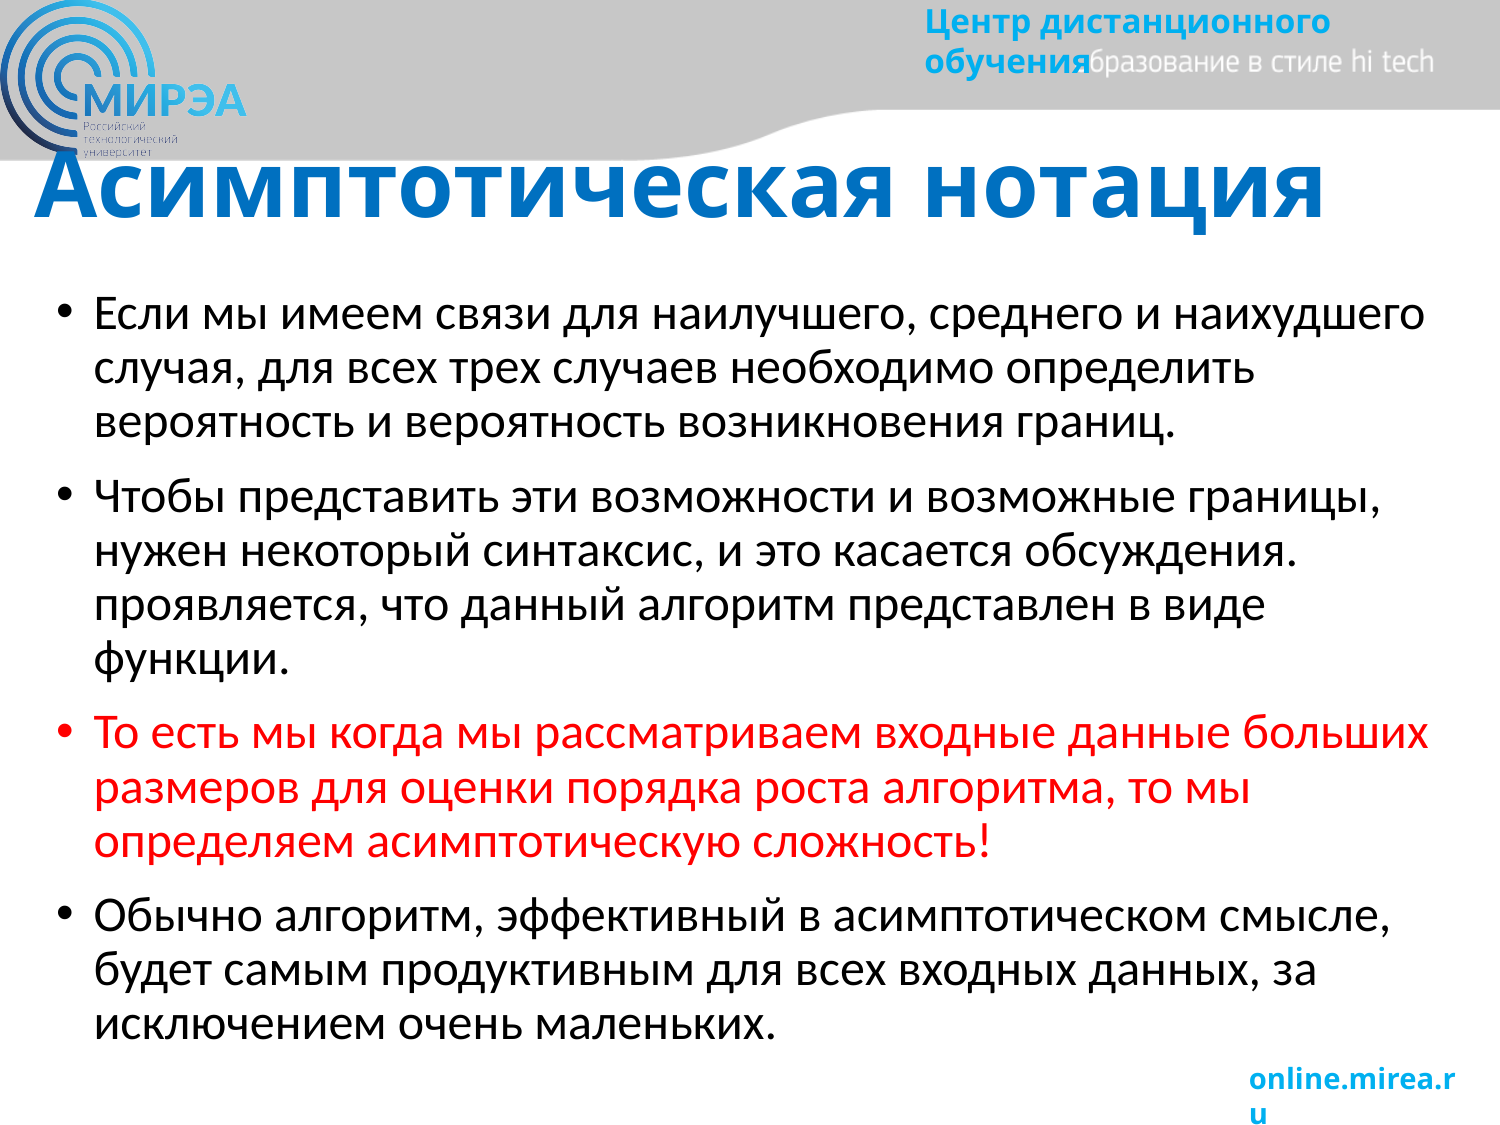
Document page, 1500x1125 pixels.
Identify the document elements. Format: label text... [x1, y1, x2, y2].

picture [0, 0, 247, 159]
title Асимптотическая нотация [19, 130, 1418, 384]
list Если мы имеем связи для наилучшего, среднего и наихудшего случая, для всех трех случаев необходимо определить вероятность и вероятность возникновения границ. Чтобы представить эти возможности и возможные границы, нужен некоторый синтаксис, и это касается обсуждения. проявляется, что данный алгоритм представлен в виде функции. То есть мы когда мы рассматриваем входные данные больших размеров для оценки порядка роста алгоритма, то мы определяем асимптотическую сложность! Обычно алгоритм, эффективный в асимптотическом смысле, будет самым продуктивным для всех входных данных, за исключением очень маленьких. [41, 278, 1481, 1042]
